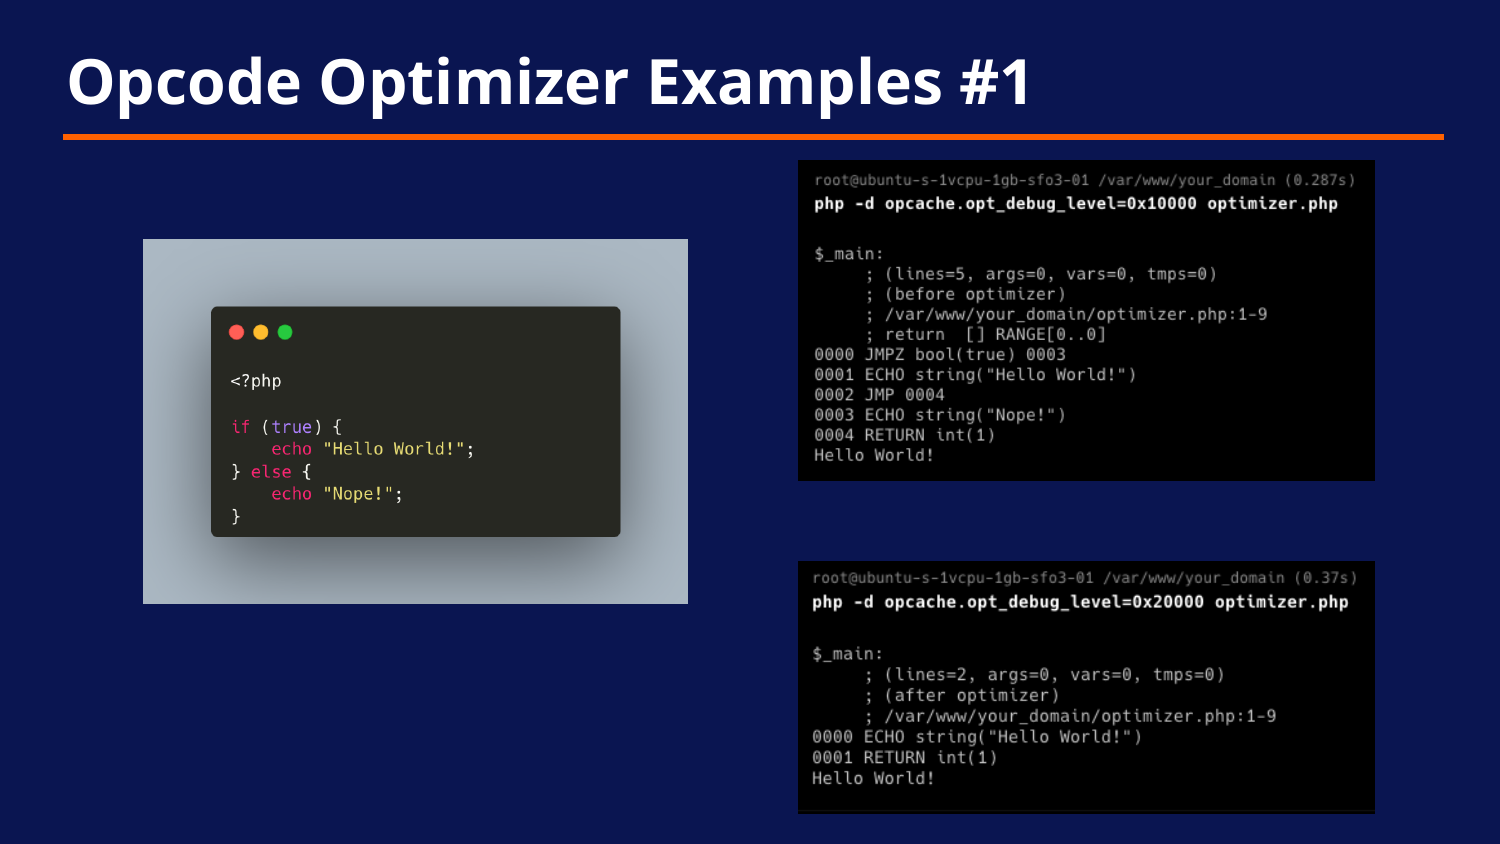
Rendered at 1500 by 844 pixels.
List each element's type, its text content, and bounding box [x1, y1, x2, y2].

picture [143, 239, 689, 605]
picture [798, 561, 1375, 814]
title Opcode Optimizer Examples #1 [51, 26, 1449, 121]
picture [798, 160, 1375, 482]
